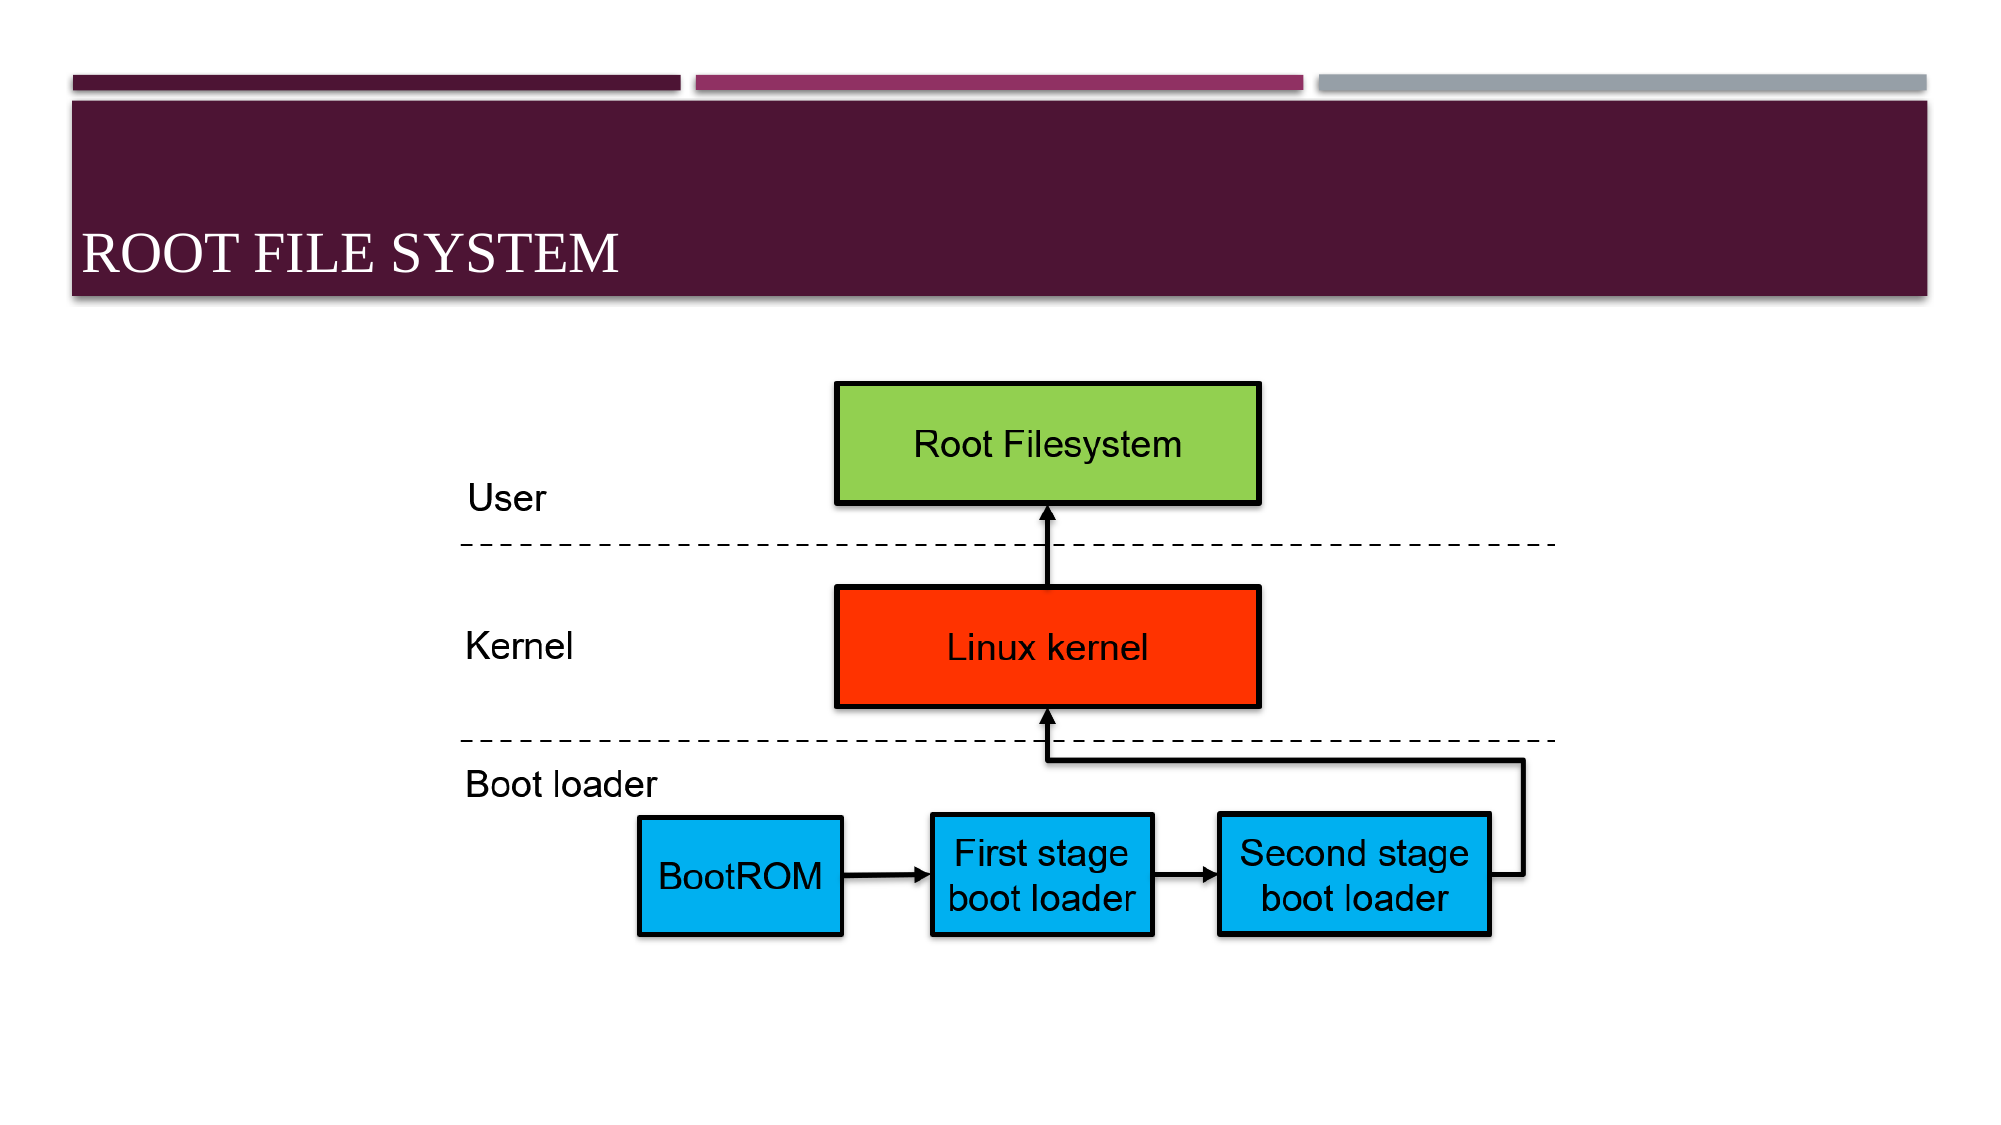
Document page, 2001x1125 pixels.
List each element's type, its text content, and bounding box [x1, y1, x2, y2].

title ROOT FILE SYSTEM [66, 125, 1877, 292]
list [444, 349, 1555, 954]
